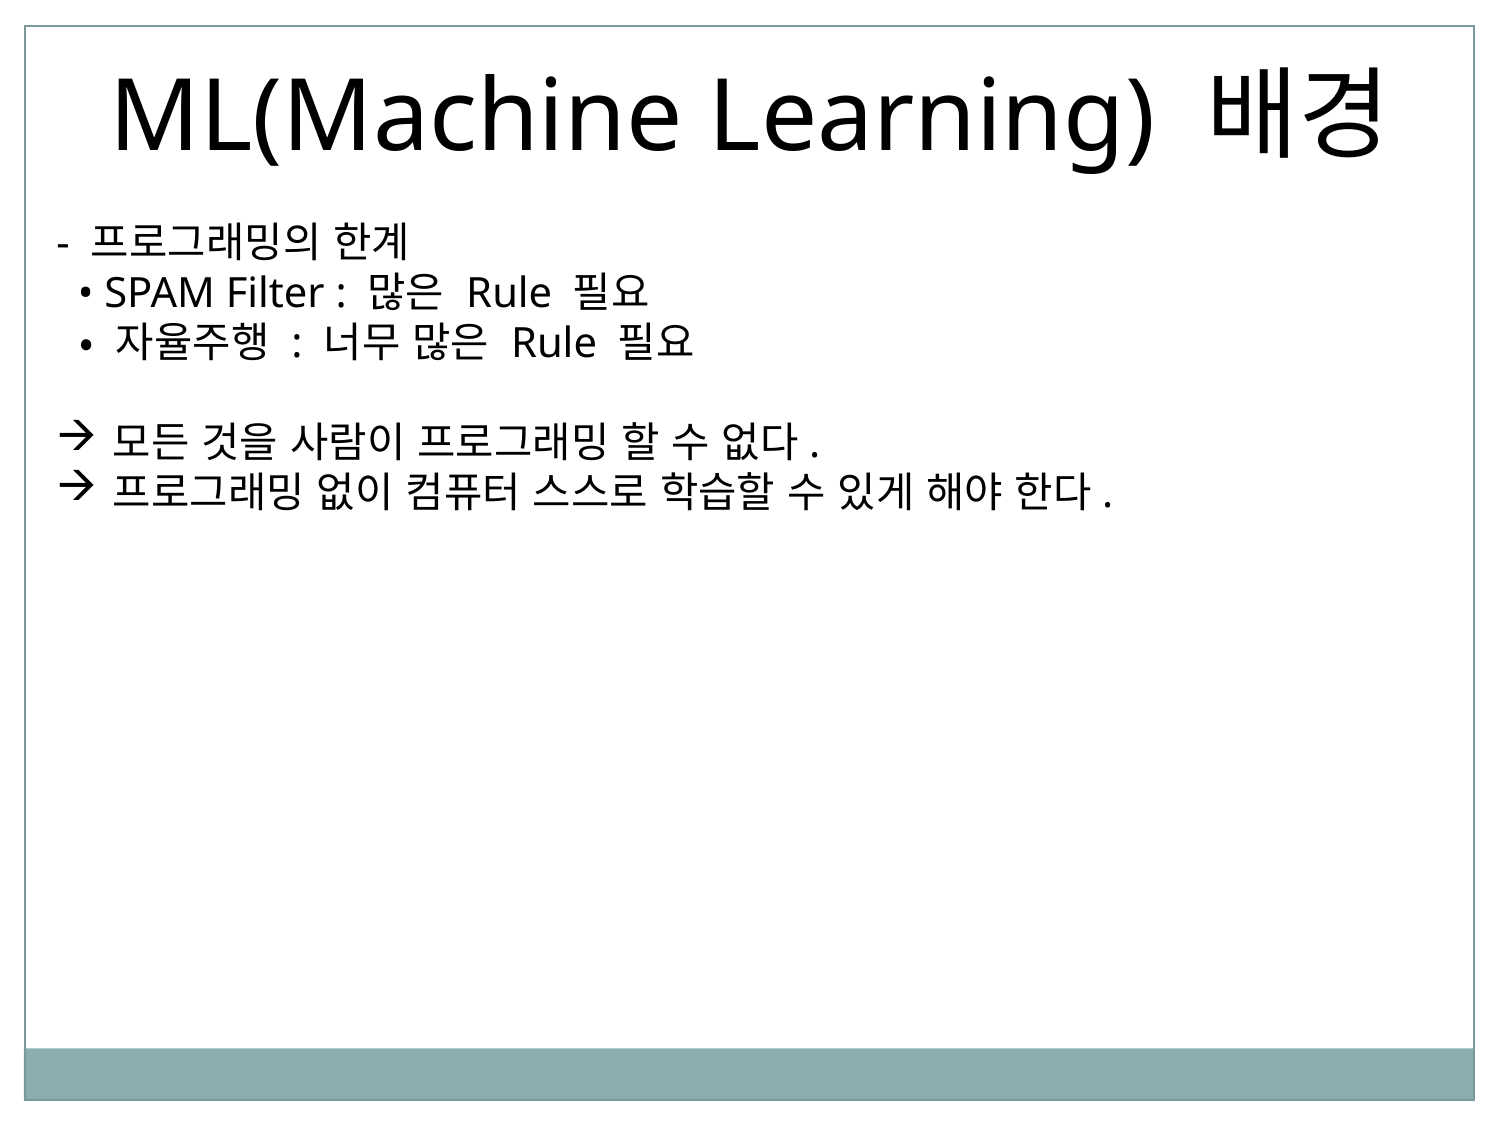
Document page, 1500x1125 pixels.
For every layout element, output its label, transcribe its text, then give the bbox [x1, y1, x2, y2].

text_box - 프로그래밍의 한계 • SPAM Filter : 많은 Rule 필요 • 자율주행 : 너무 많은 Rule 필요 모든 것을 사람이 프로그래밍 할 수 없다. 프로그래밍 없이 컴퓨터 스스로 학습할 수 있게 해야 한다. [41, 208, 1459, 573]
text_box ML(Machine Learning) 배경 [41, 42, 1459, 178]
